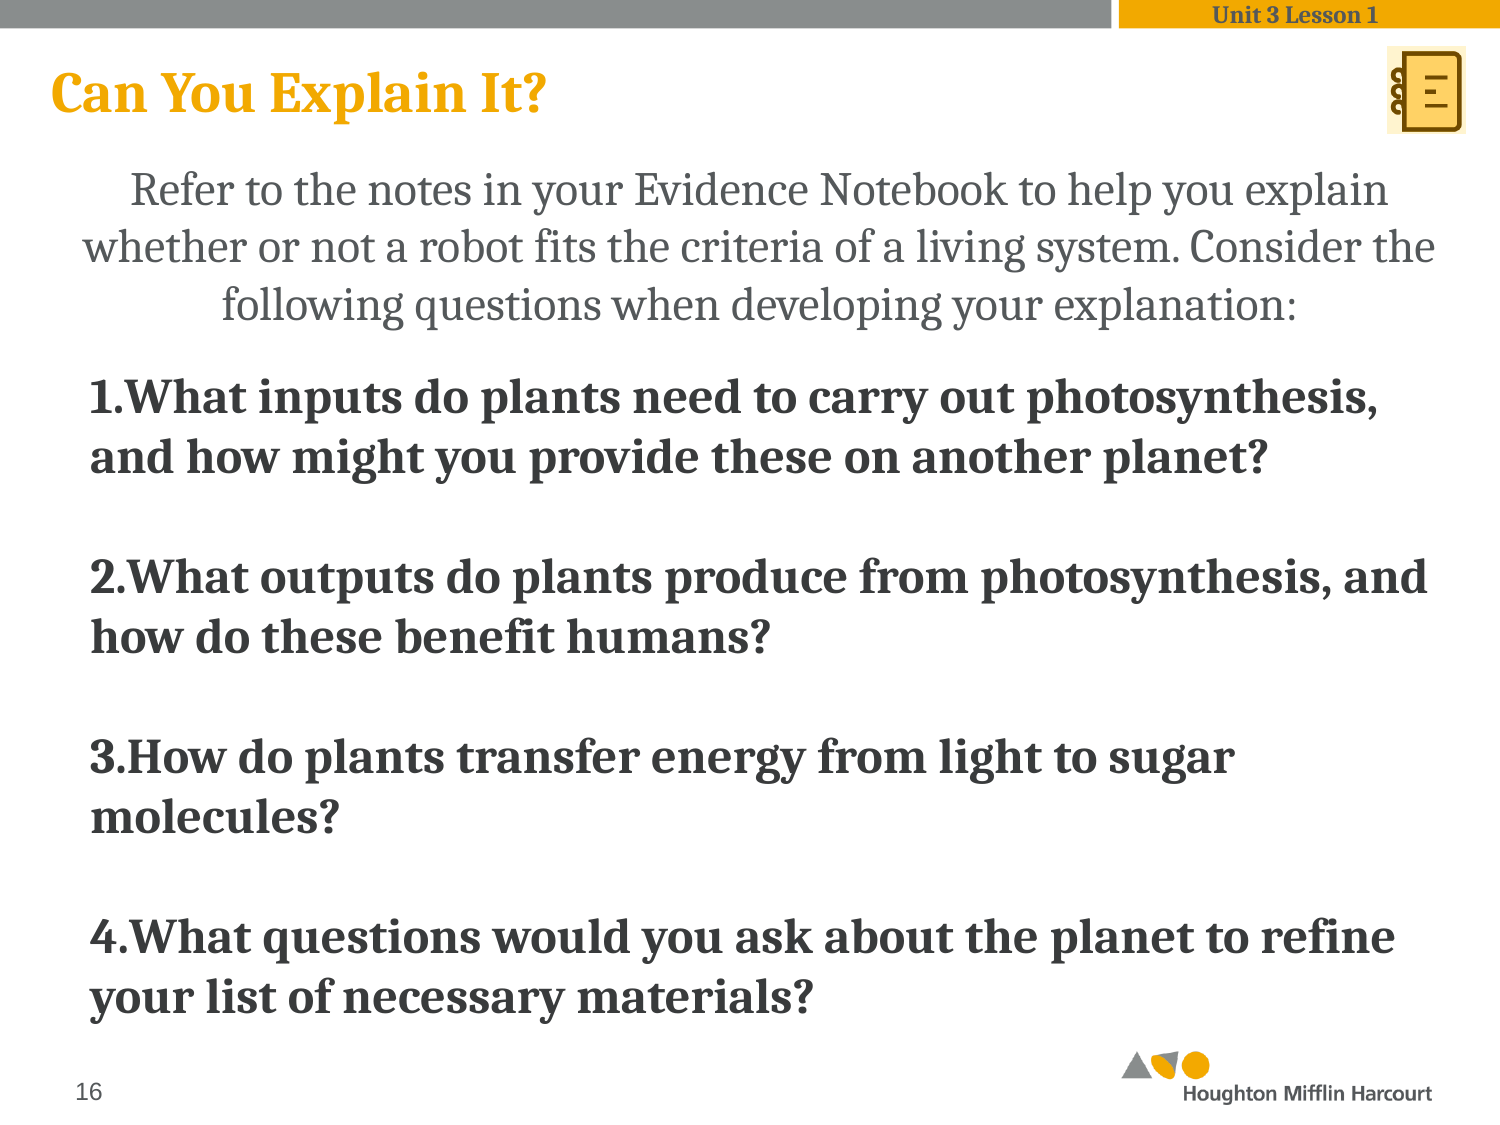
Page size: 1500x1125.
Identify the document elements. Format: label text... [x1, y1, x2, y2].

picture [1387, 46, 1466, 134]
text_box Refer to the notes in your Evidence Notebook to help you explain whether or not a robot fits the criteria of a living system. Consider the following questions when developing your explanation: [61, 149, 1460, 340]
title Can You Explain It? [51, 46, 1401, 150]
text_box What inputs do plants need to carry out photosynthesis, and how might you provide these on another planet? What outputs do plants produce from photosynthesis, and how do these benefit humans? How do plants transfer energy from light to sugar molecules? What questions would you ask about the planet to refine your list of necessary materials? [74, 355, 1473, 1125]
text_box Unit 3 Lesson 1 [1197, 0, 1411, 36]
